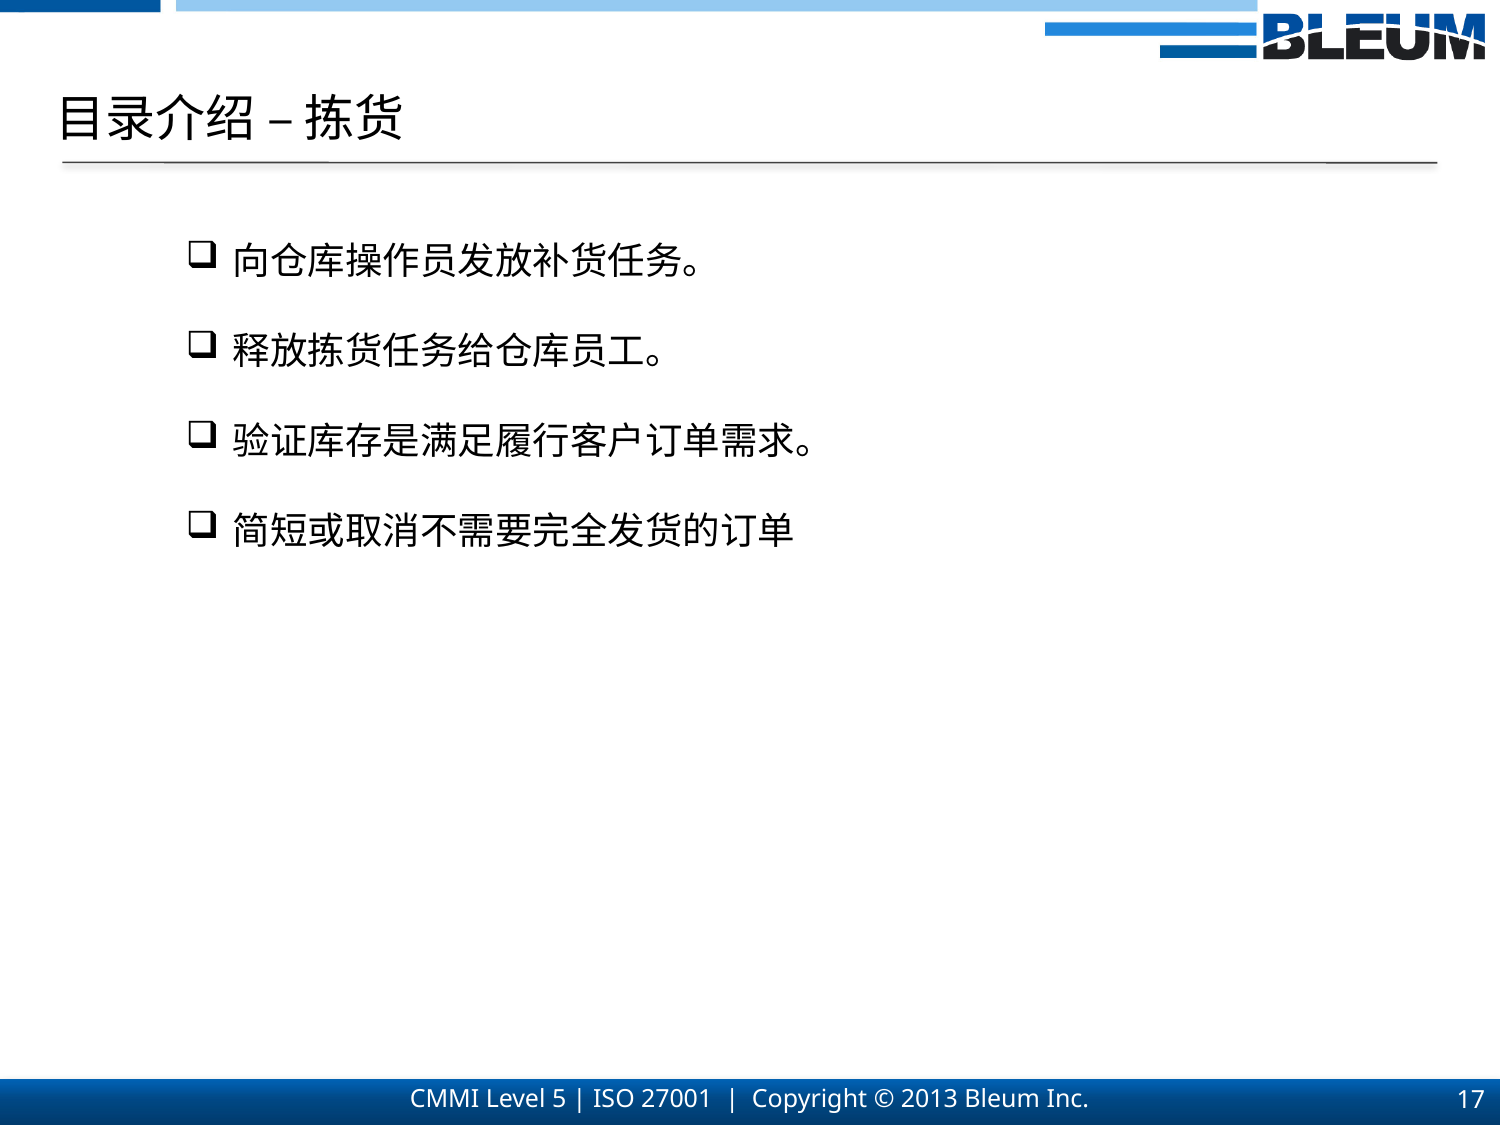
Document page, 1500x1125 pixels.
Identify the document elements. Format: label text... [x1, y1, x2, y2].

text_box 向仓库操作员发放补货任务。 释放拣货任务给仓库员工。 验证库存是满足履行客户订单需求。 简短或取消不需要完全发货的订单 [171, 229, 922, 560]
picture [0, 0, 1500, 1125]
text_box [74, 224, 1425, 1038]
slide_number 17 [1175, 1076, 1500, 1125]
title 目录介绍 – 拣货 [41, 78, 1169, 185]
